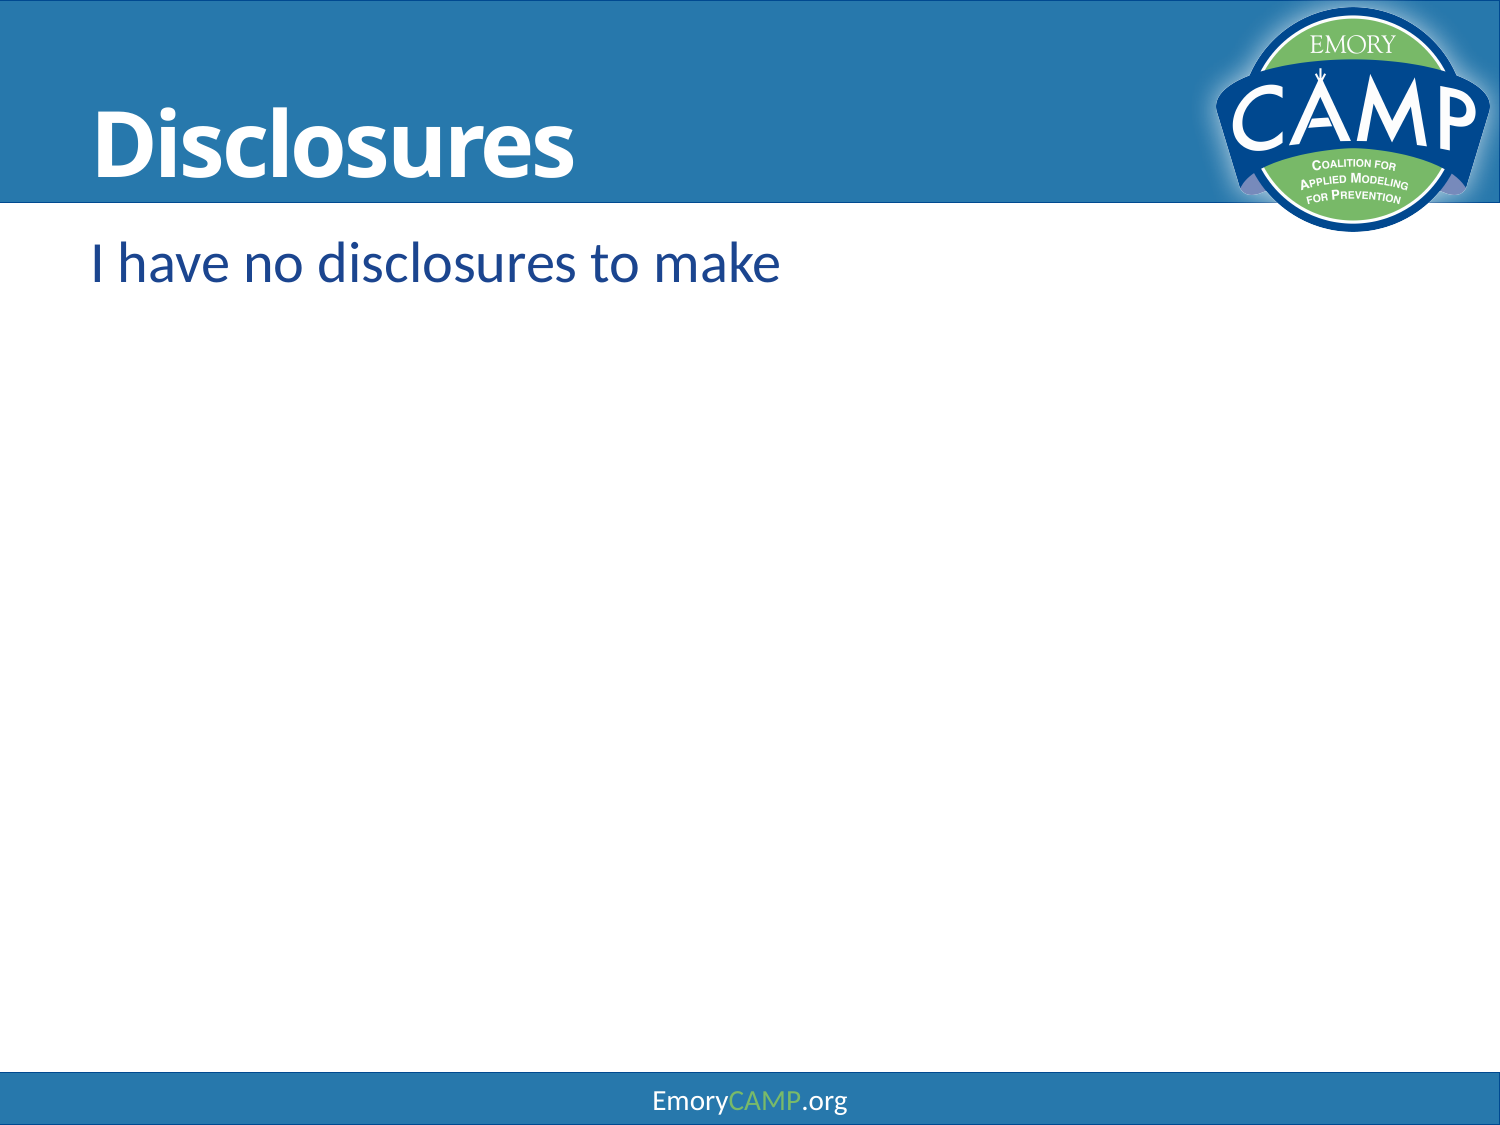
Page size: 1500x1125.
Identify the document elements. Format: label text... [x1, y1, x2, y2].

picture [1216, 7, 1490, 232]
list I have no disclosures to make [75, 224, 1425, 1050]
title Disclosures [75, 37, 1200, 203]
